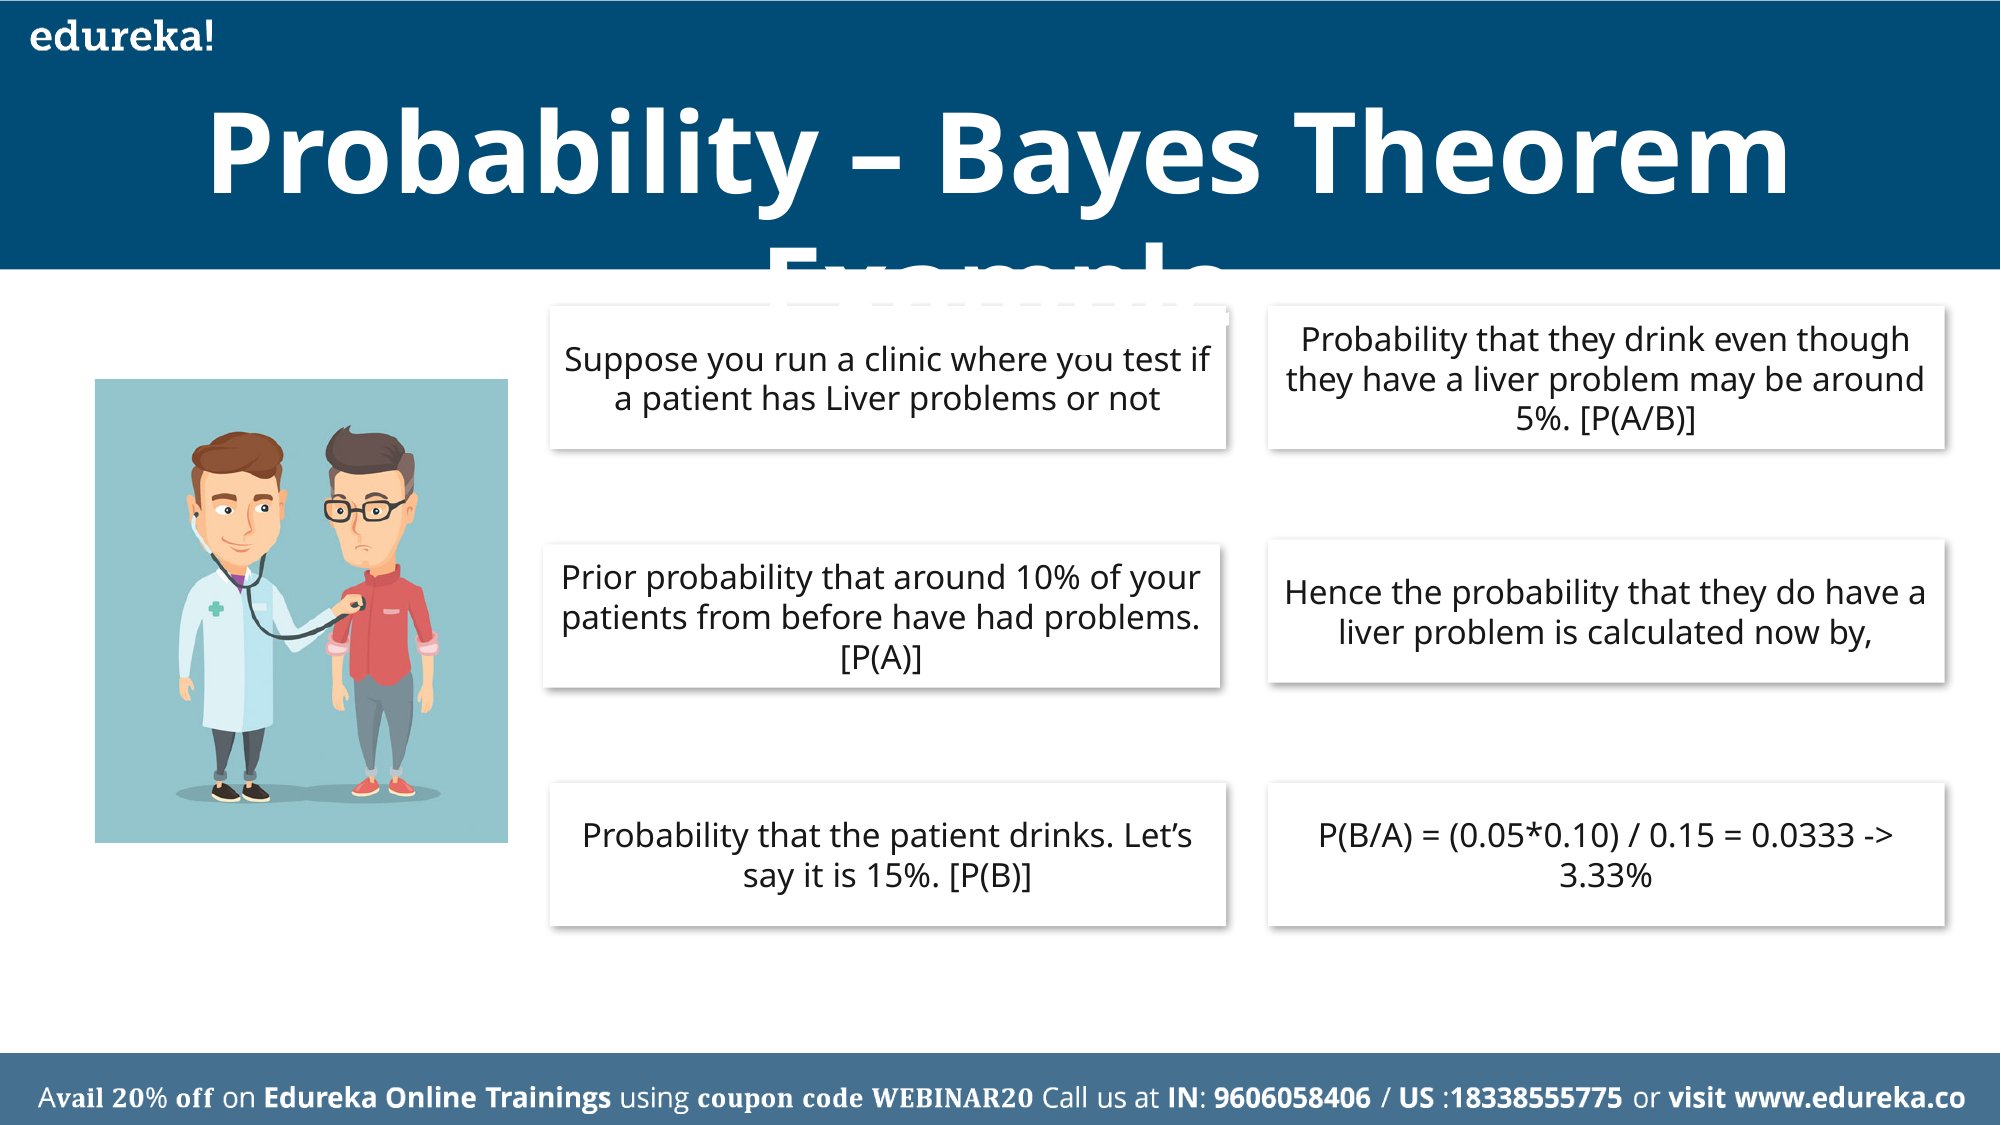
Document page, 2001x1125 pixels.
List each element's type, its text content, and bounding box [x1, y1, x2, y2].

picture [29, 13, 215, 61]
text_box Prior probability that around 10% of your patients from before have had problems. [P(A)] [543, 544, 1220, 688]
text_box Probability that the patient drinks. Let’s say it is 15%. [P(B)] [549, 782, 1227, 927]
picture [0, 1053, 2000, 1125]
text_box Suppose you run a clinic where you test if a patient has Liver problems or not [549, 359, 1227, 450]
text_box [0, 0, 2000, 73]
text_box Probability – Bayes Theorem Example [0, 73, 2000, 359]
text_box Probability that they drink even though they have a liver problem may be around 5%. [P(A/B)] [1267, 359, 1945, 450]
text_box P(B/A) = (0.05*0.10) / 0.15 = 0.0333 -> 3.33% [1267, 782, 1945, 927]
text_box Hence the probability that they do have a liver problem is calculated now by, [1267, 539, 1945, 683]
picture [94, 379, 509, 843]
